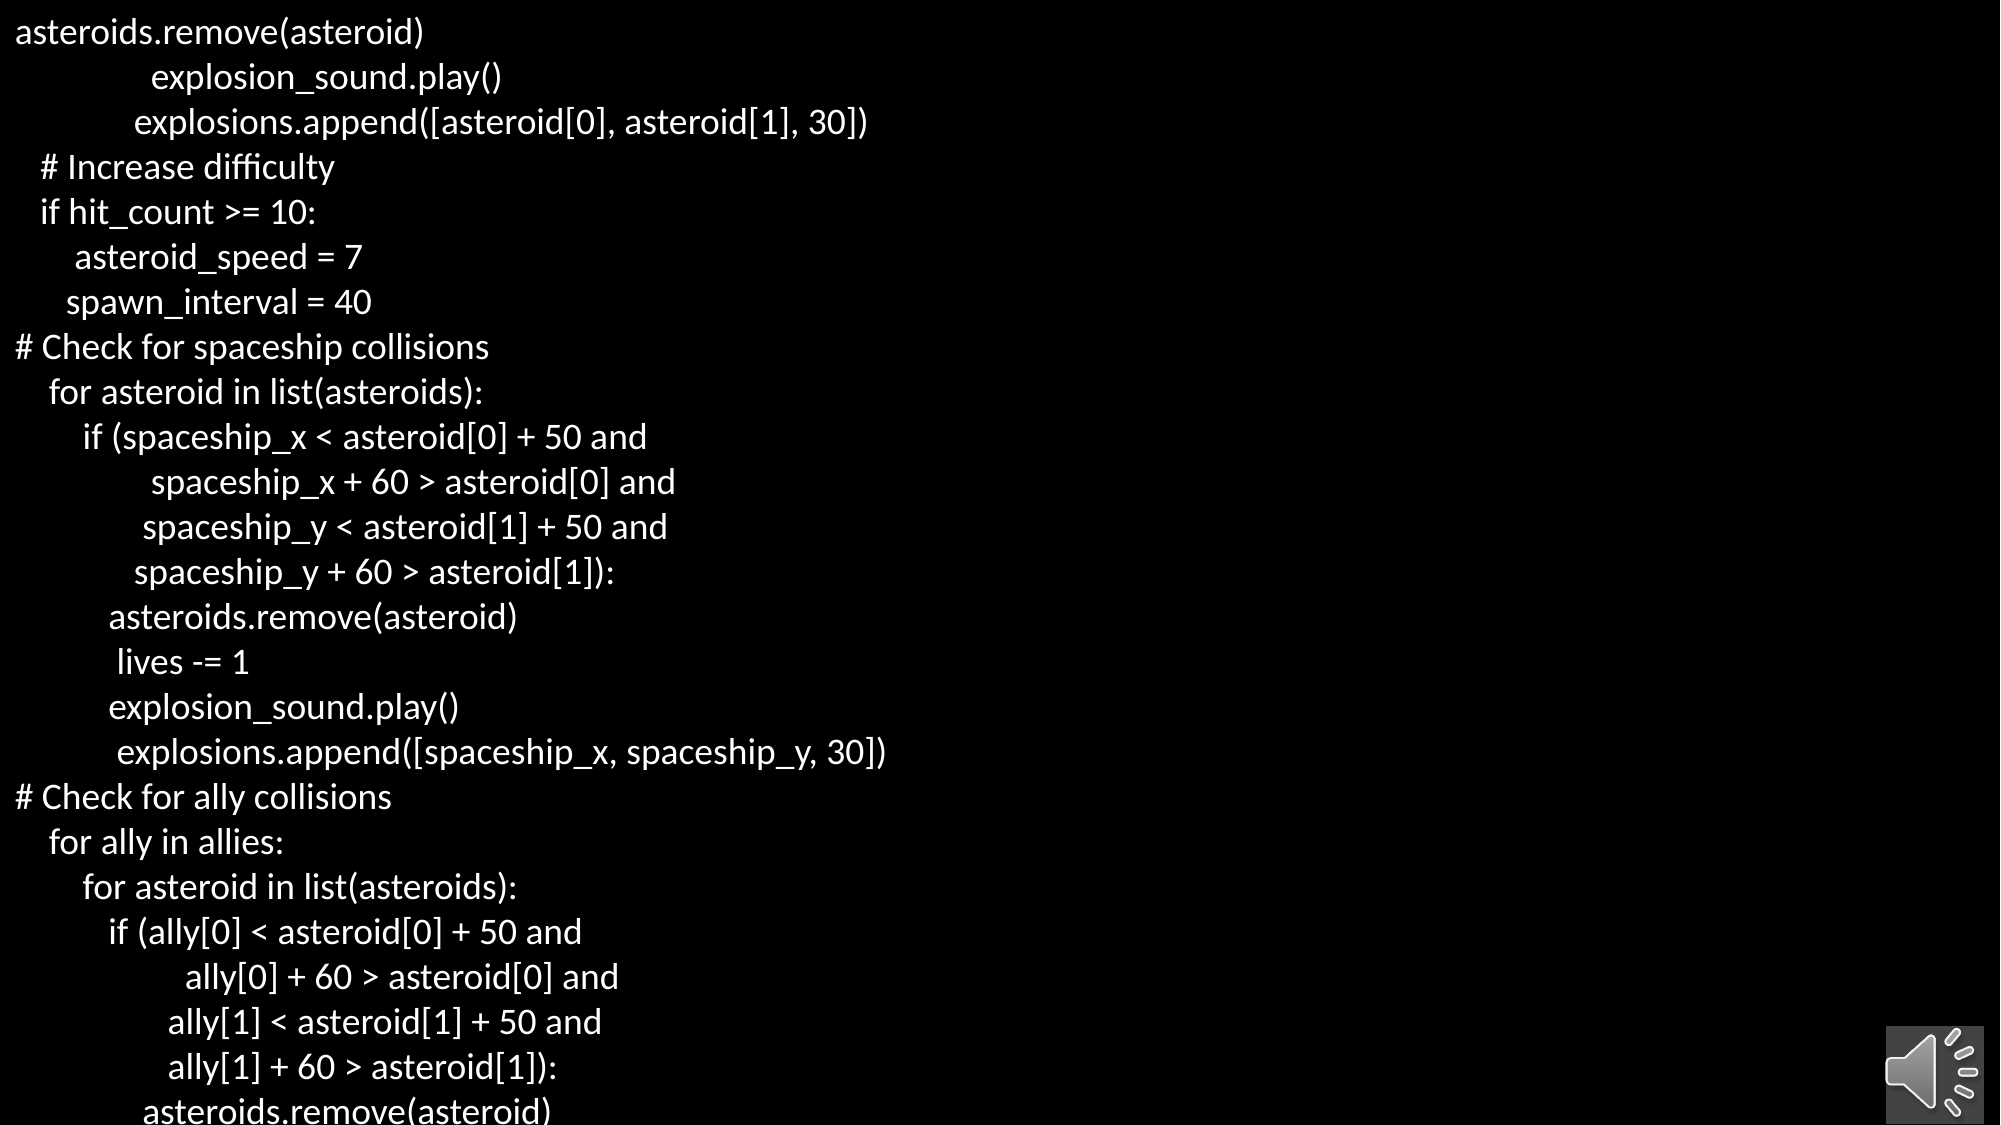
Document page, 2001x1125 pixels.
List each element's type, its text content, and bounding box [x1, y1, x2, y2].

picture [1884, 1024, 1985, 1125]
text_box asteroids.remove(asteroid) explosion_sound.play() explosions.append([asteroid[0], asteroid[1], 30]) # Increase difficulty if hit_count >= 10: asteroid_speed = 7 spawn_interval = 40 # Check for spaceship collisions for asteroid in list(asteroids): if (spaceship_x < asteroid[0] + 50 and spaceship_x + 60 > asteroid[0] and spaceship_y < asteroid[1] + 50 and spaceship_y + 60 > asteroid[1]): asteroids.remove(asteroid) lives -= 1 explosion_sound.play() explosions.append([spaceship_x, spaceship_y, 30]) # Check for ally collisions for ally in allies: for asteroid in list(asteroids): if (ally[0] < asteroid[0] + 50 and ally[0] + 60 > asteroid[0] and ally[1] < asteroid[1] + 50 and ally[1] + 60 > asteroid[1]): asteroids.remove(asteroid) [0, 0, 2000, 1125]
